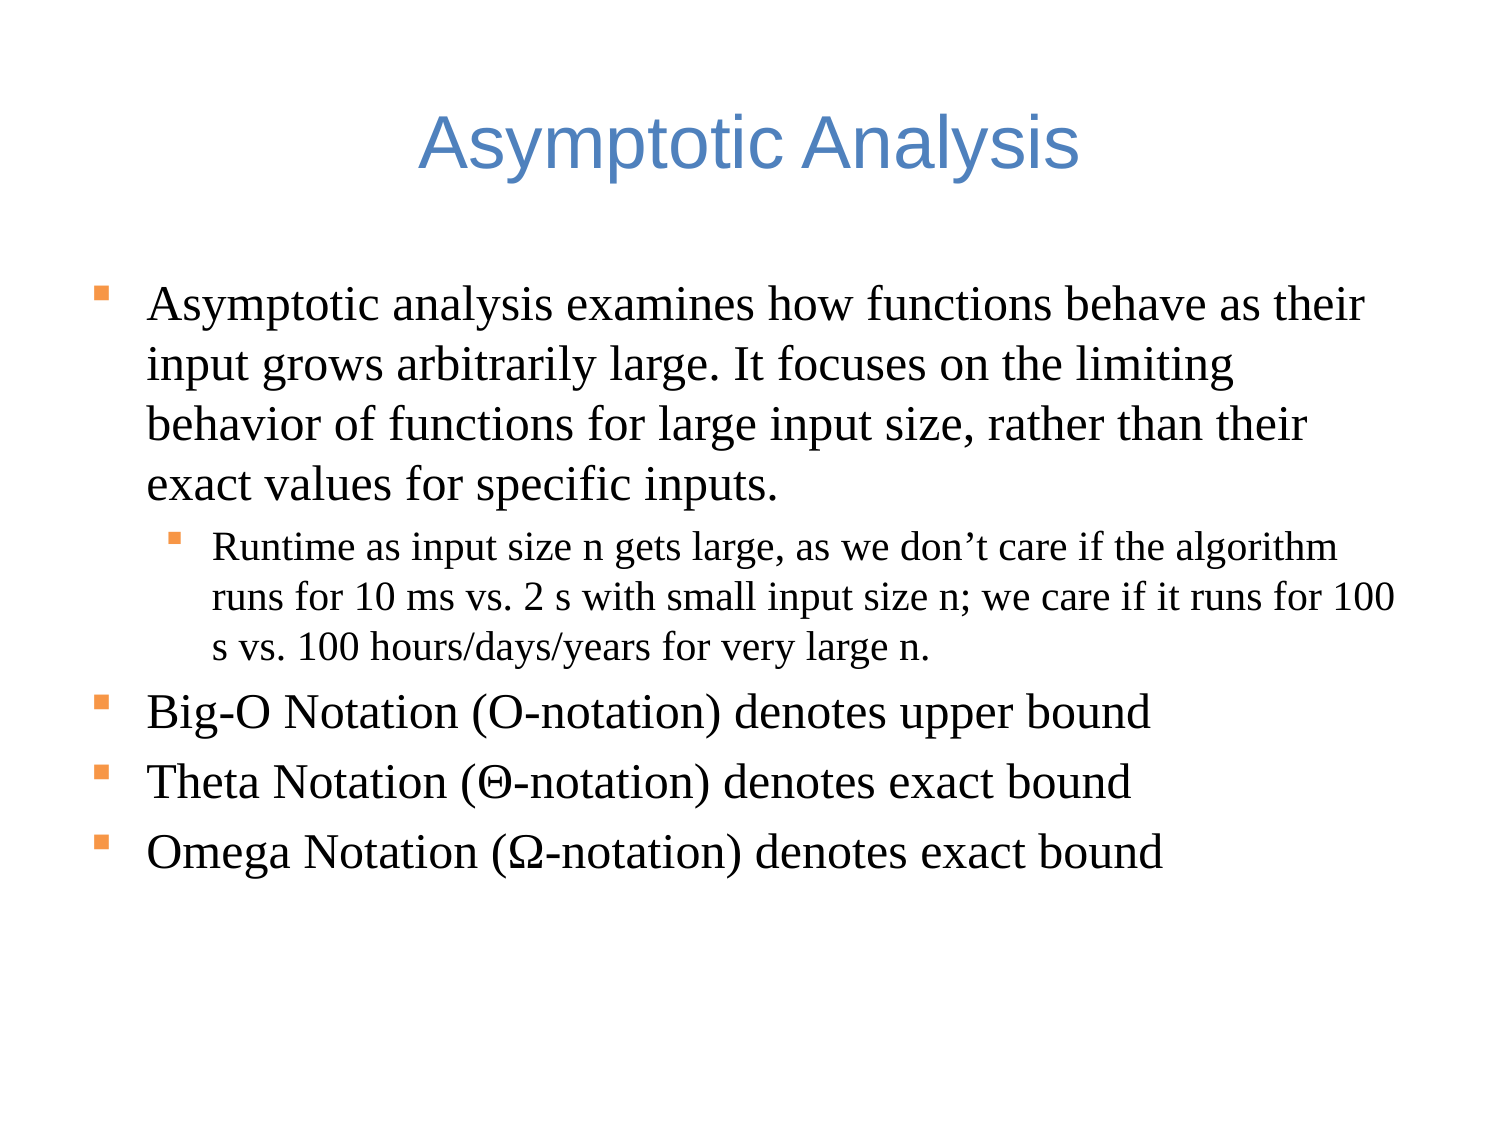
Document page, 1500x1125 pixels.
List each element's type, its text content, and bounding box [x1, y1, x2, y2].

title Asymptotic Analysis [75, 45, 1425, 233]
list Asymptotic analysis examines how functions behave as their input grows arbitrarily large. It focuses on the limiting behavior of functions for large input size, rather than their exact values for specific inputs. Runtime as input size n gets large, as we don’t care if the algorithm runs for 10 ms vs. 2 s with small input size n; we care if it runs for 100 s vs. 100 hours/days/years for very large n. Big-O Notation (O-notation) denotes upper bound Theta Notation (Θ-notation) denotes exact bound Omega Notation (Ω-notation) denotes exact bound [75, 262, 1425, 1005]
